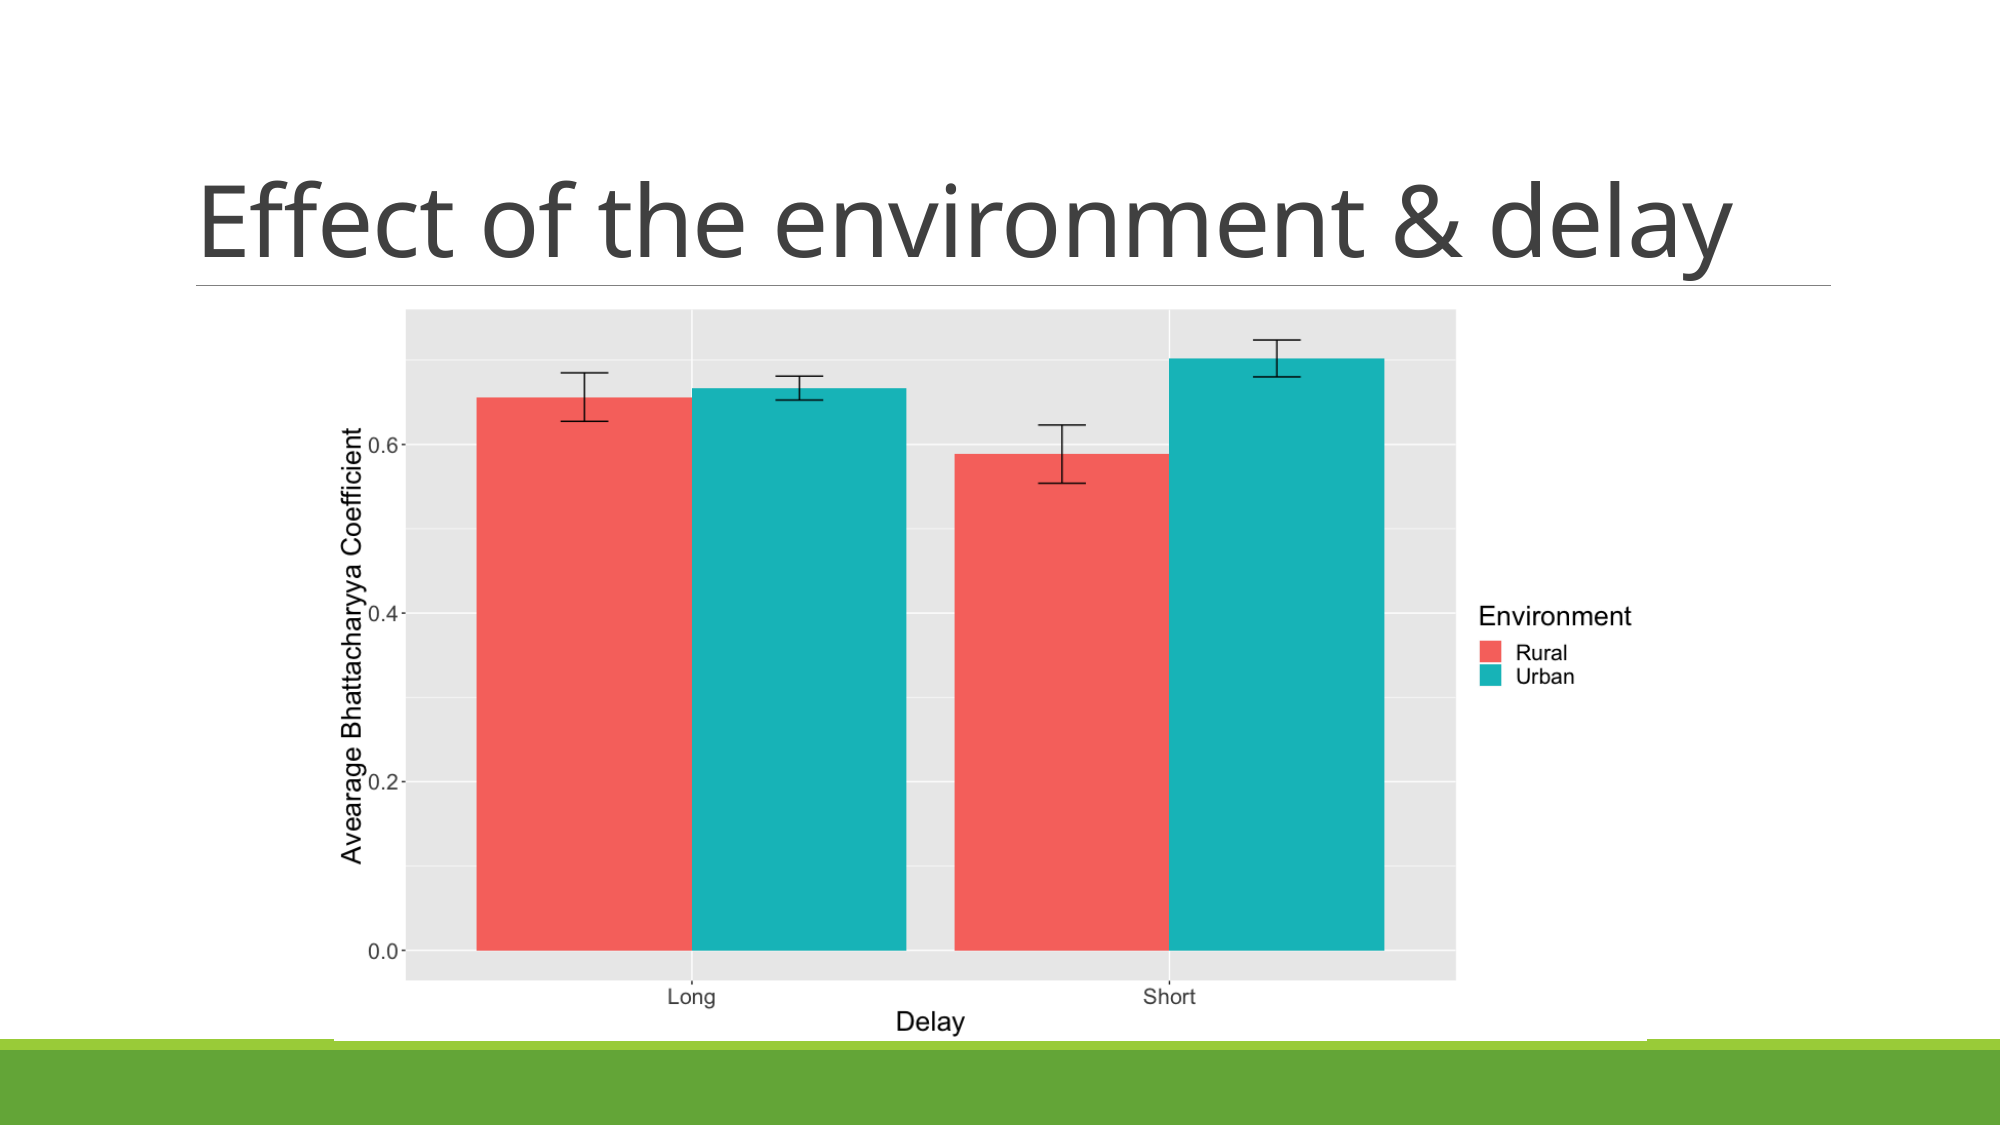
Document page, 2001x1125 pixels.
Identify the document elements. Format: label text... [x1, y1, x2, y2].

title Effect of the environment & delay [180, 47, 1830, 285]
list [334, 302, 1648, 1042]
